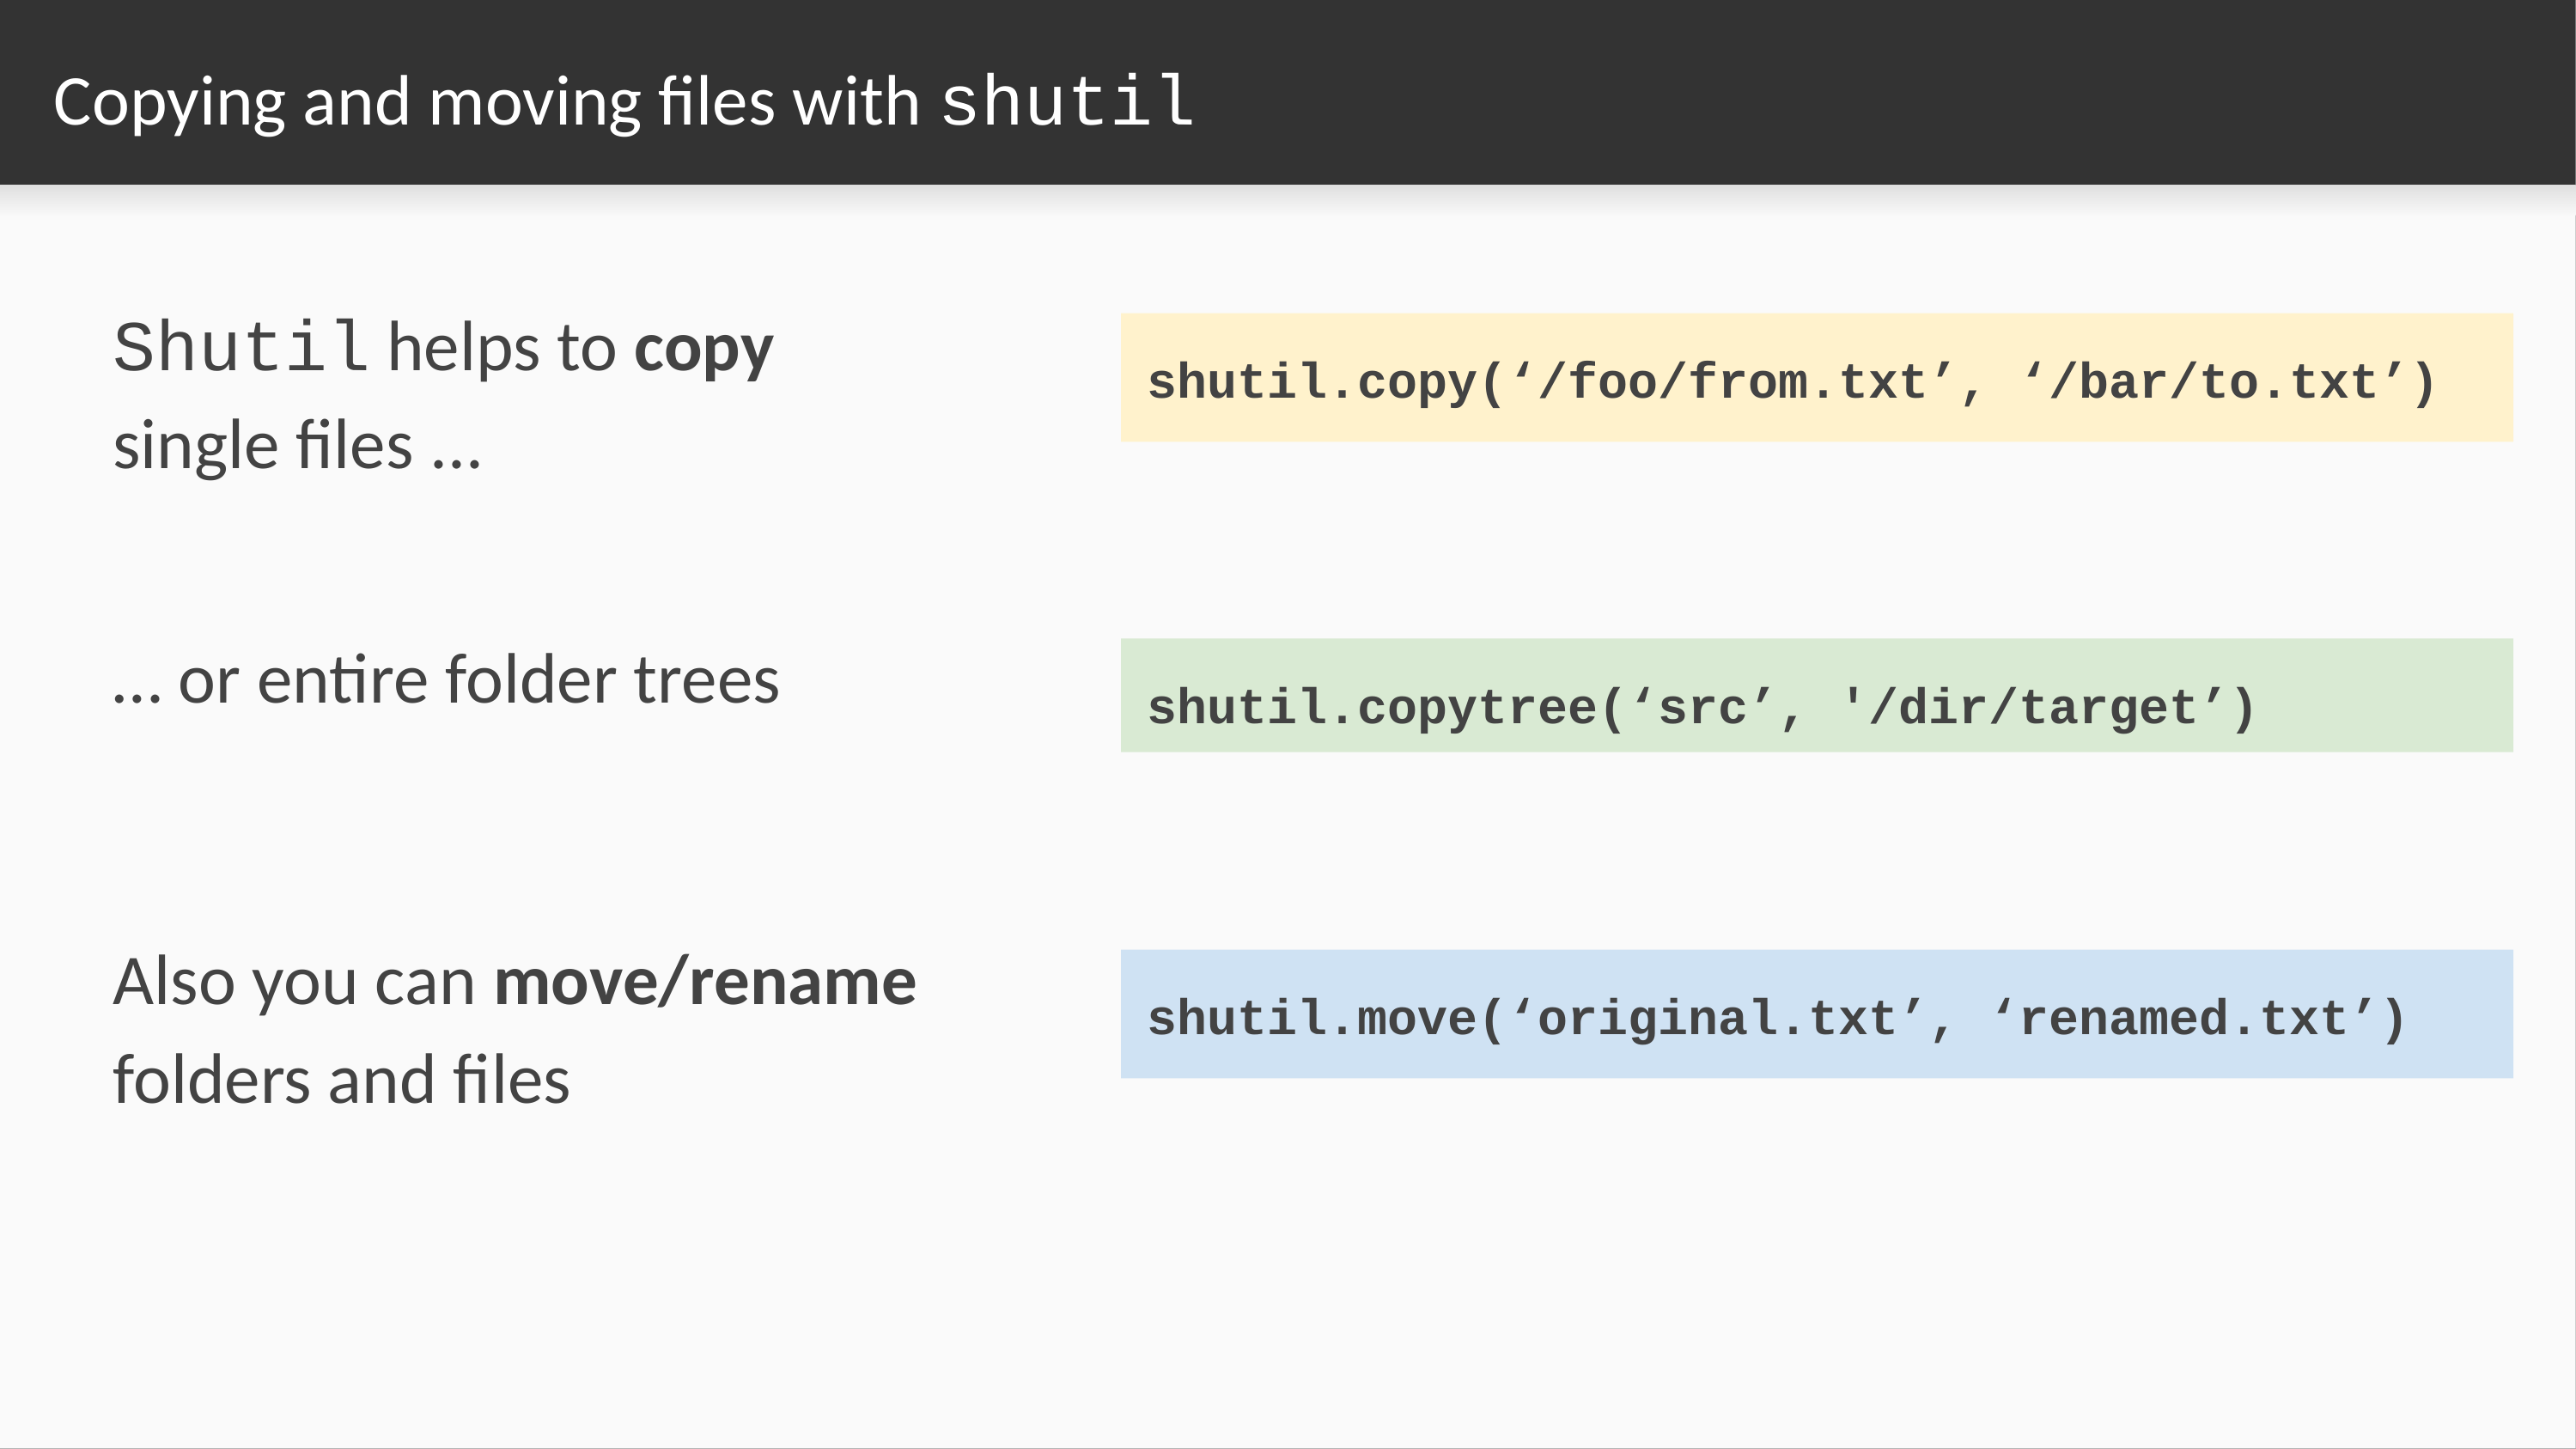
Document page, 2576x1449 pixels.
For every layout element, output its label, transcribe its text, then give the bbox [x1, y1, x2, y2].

list … or entire folder trees [87, 593, 1122, 789]
list Shutil helps to copy single files ... [87, 260, 906, 456]
list shutil.move(‘original.txt’, ‘renamed.txt’) [1121, 949, 2514, 1079]
title Copying and moving files with shutil [27, 4, 2514, 175]
list Also you can move/rename folders and files [87, 894, 1122, 1164]
list shutil.copy(‘/foo/from.txt’, ‘/bar/to.txt’) [1121, 313, 2514, 442]
list shutil.copytree(‘src’, '/dir/target’) [1121, 638, 2514, 752]
